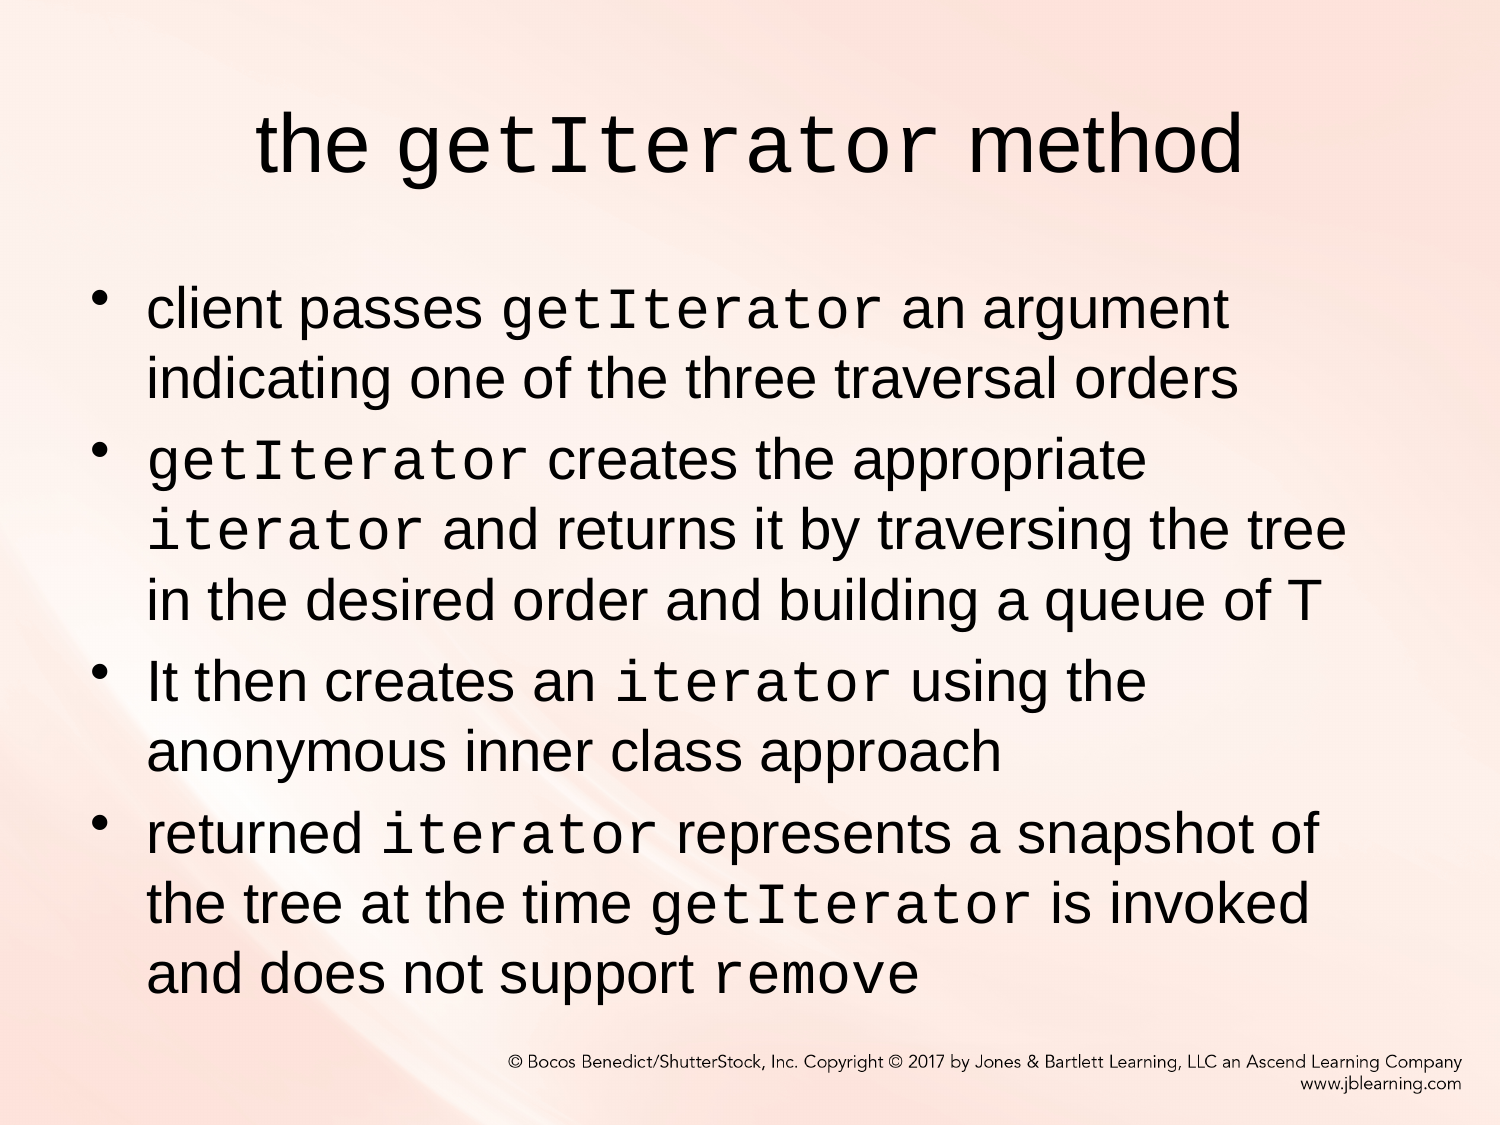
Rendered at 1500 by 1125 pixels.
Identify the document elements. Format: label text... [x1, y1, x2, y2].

title the getIterator method [75, 45, 1425, 233]
list client passes getIterator an argument indicating one of the three traversal orders getIterator creates the appropriate iterator and returns it by traversing the tree in the desired order and building a queue of T It then creates an iterator using the anonymous inner class approach returned iterator represents a snapshot of the tree at the time getIterator is invoked and does not support remove [75, 262, 1425, 1005]
picture [0, 0, 1500, 1125]
